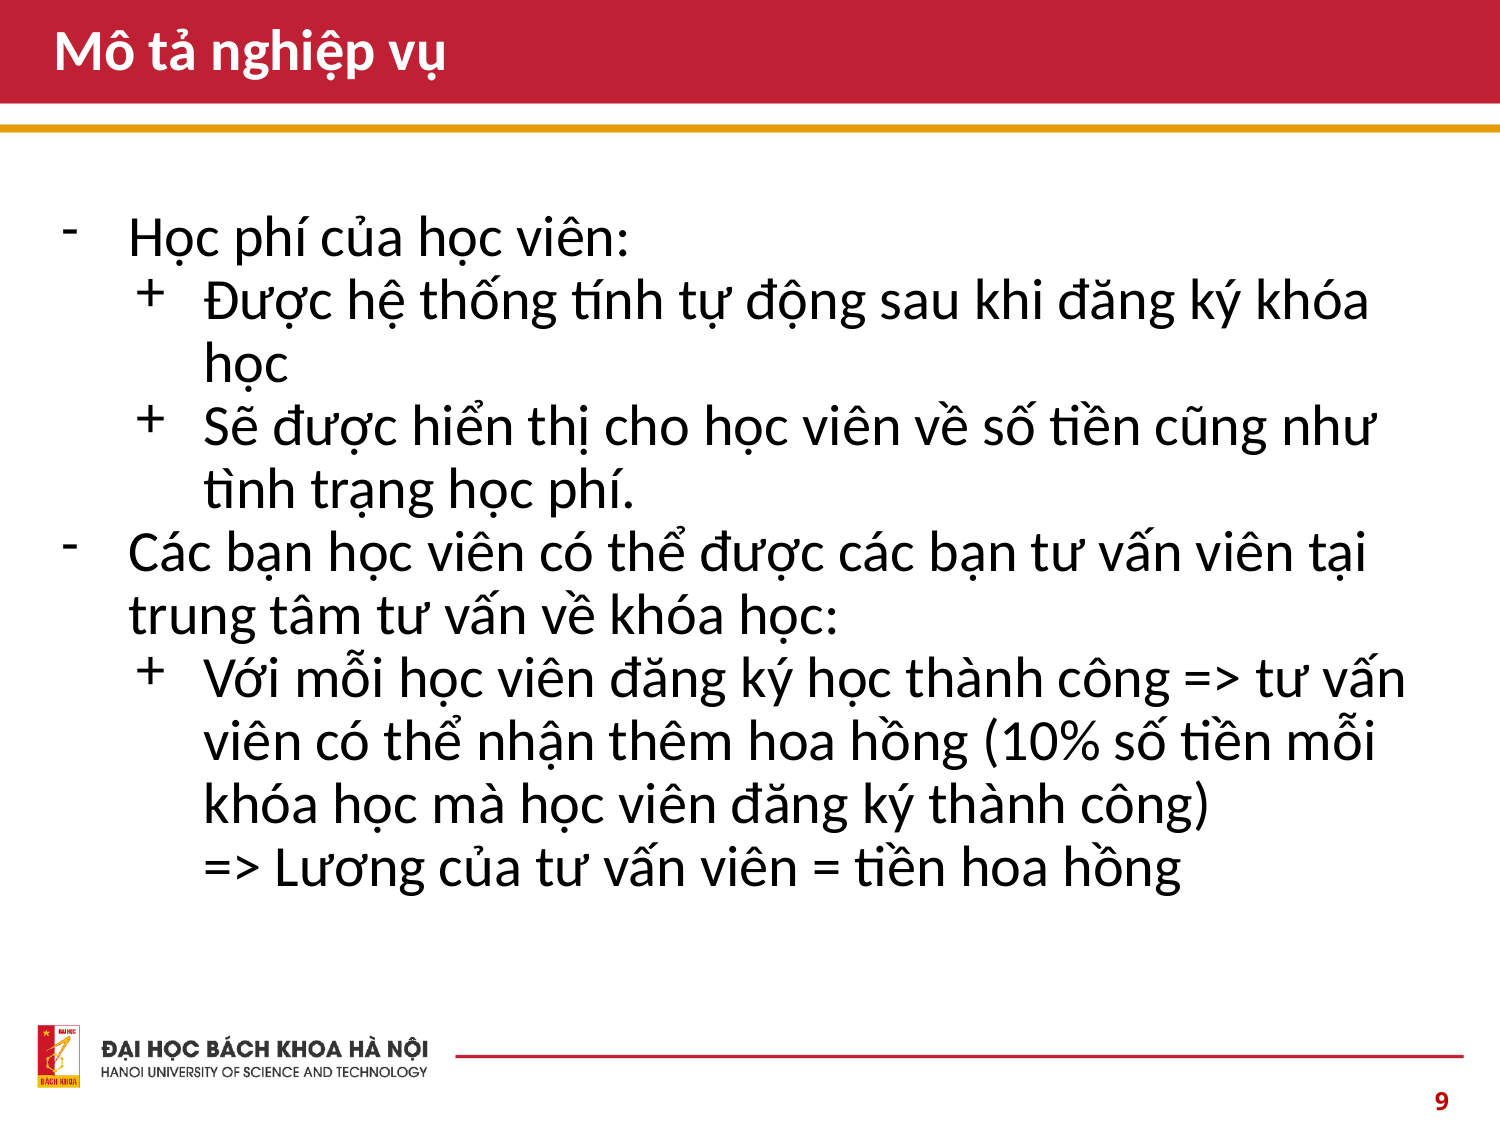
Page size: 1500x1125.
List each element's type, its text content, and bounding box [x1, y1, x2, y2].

slide_number ‹#› [1126, 1078, 1464, 1125]
list Học phí của học viên: Được hệ thống tính tự động sau khi đăng ký khóa học Sẽ được hiển thị cho học viên về số tiền cũng như tình trạng học phí. Các bạn học viên có thể được các bạn tư vấn viên tại trung tâm tư vấn về khóa học: Với mỗi học viên đăng ký học thành công => tư vấn viên có thể nhận thêm hoa hồng (10% số tiền mỗi khóa học mà học viên đăng ký thành công) => Lương của tư vấn viên = tiền hoa hồng [38, 198, 1462, 927]
picture [0, 0, 1500, 1125]
title Mô tả nghiệp vụ [38, 12, 1462, 87]
